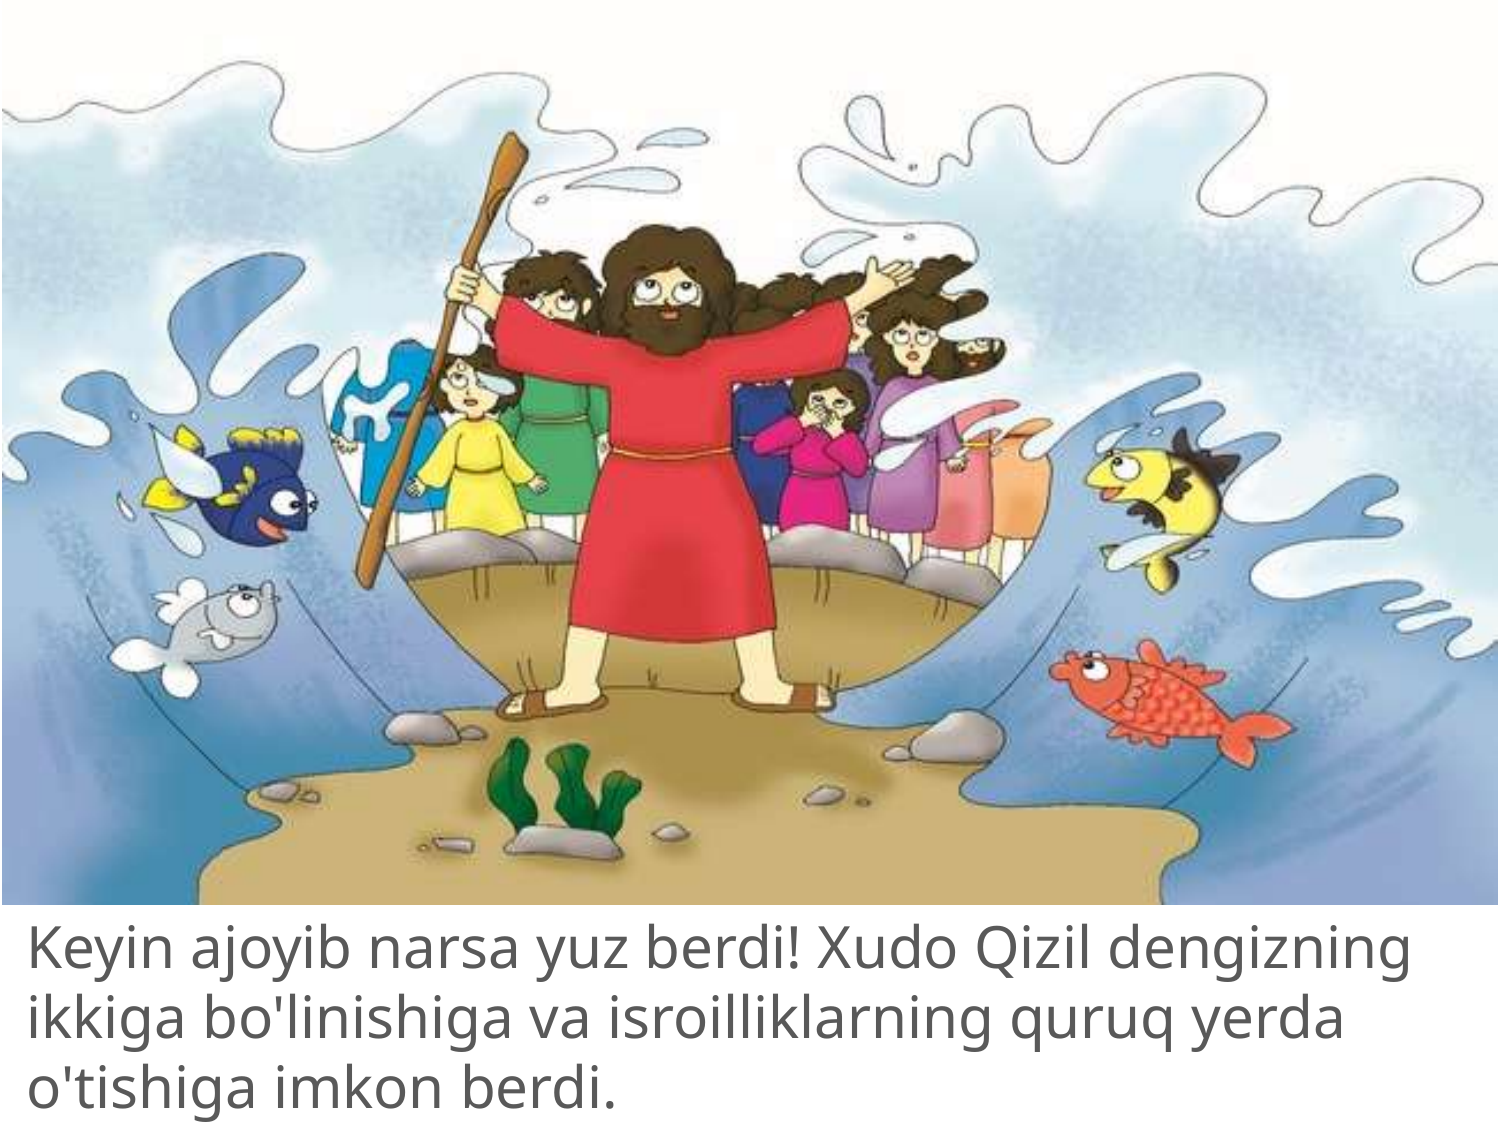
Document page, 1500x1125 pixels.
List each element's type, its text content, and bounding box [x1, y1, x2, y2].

picture [2, 0, 1498, 906]
text_box Keyin ajoyib narsa yuz berdi! Xudo Qizil dengizning ikkiga bo'linishiga va isroilliklarning quruq yerda o'tishiga imkon berdi. [11, 913, 1498, 1125]
